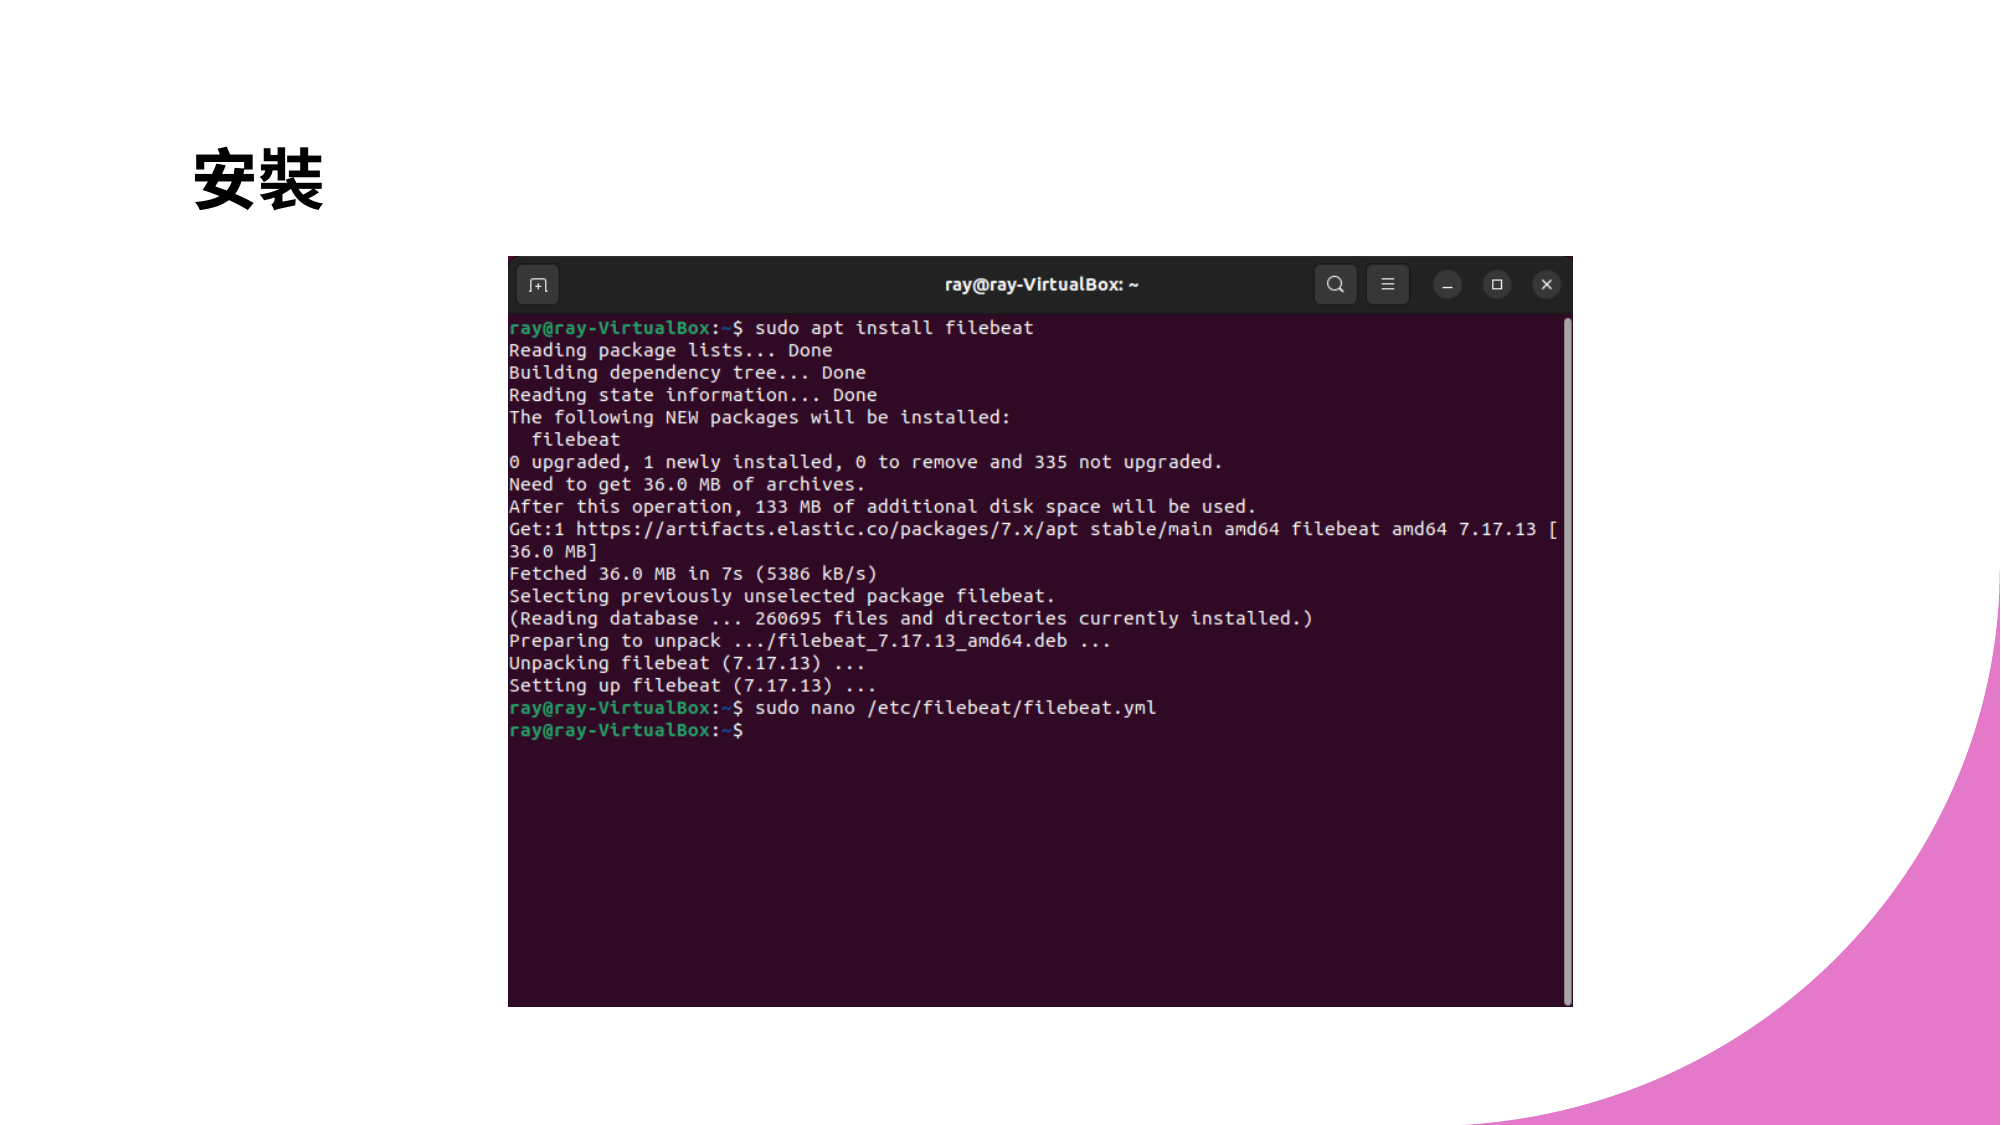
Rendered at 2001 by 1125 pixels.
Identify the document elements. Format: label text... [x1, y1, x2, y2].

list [508, 256, 1573, 1007]
title 安裝 [176, 118, 1809, 226]
